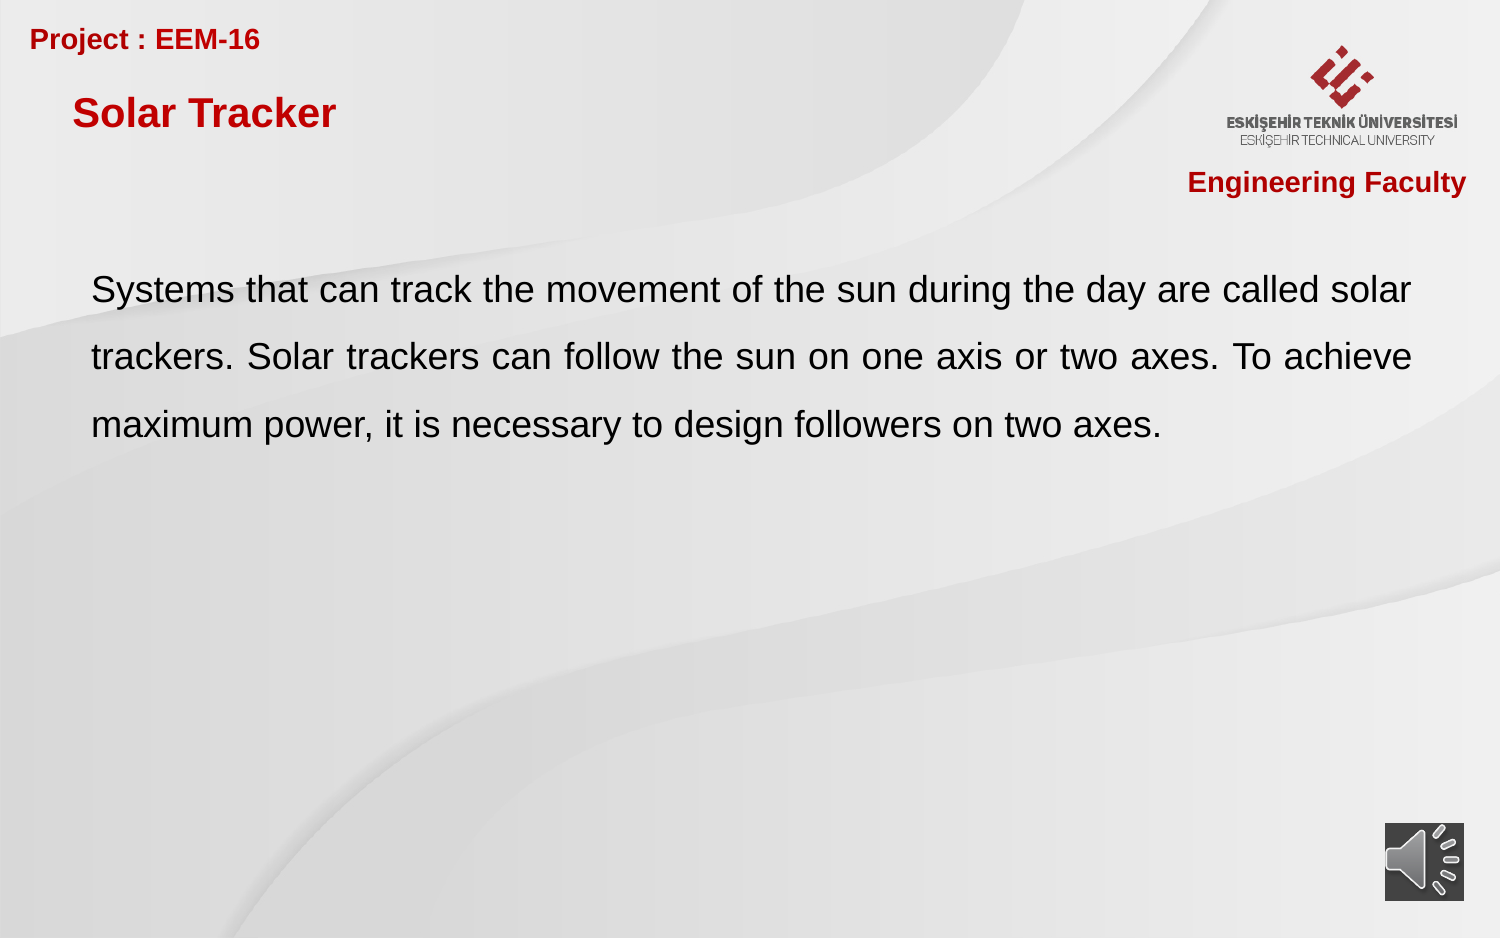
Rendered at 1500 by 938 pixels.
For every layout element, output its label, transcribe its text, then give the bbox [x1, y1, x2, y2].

slide_number 5 [1389, 849, 1480, 922]
text_box Solar Tracker [57, 86, 1186, 135]
text_box Systems that can track the movement of the sun during the day are called solar trackers. Solar trackers can follow the sun on one axis or two axes. To achieve maximum power, it is necessary to design followers on two axes. [57, 227, 1428, 473]
text_box Engineering Faculty [1157, 138, 1498, 224]
picture [0, 0, 1500, 938]
text_box Project : EEM-16 [14, 9, 298, 66]
